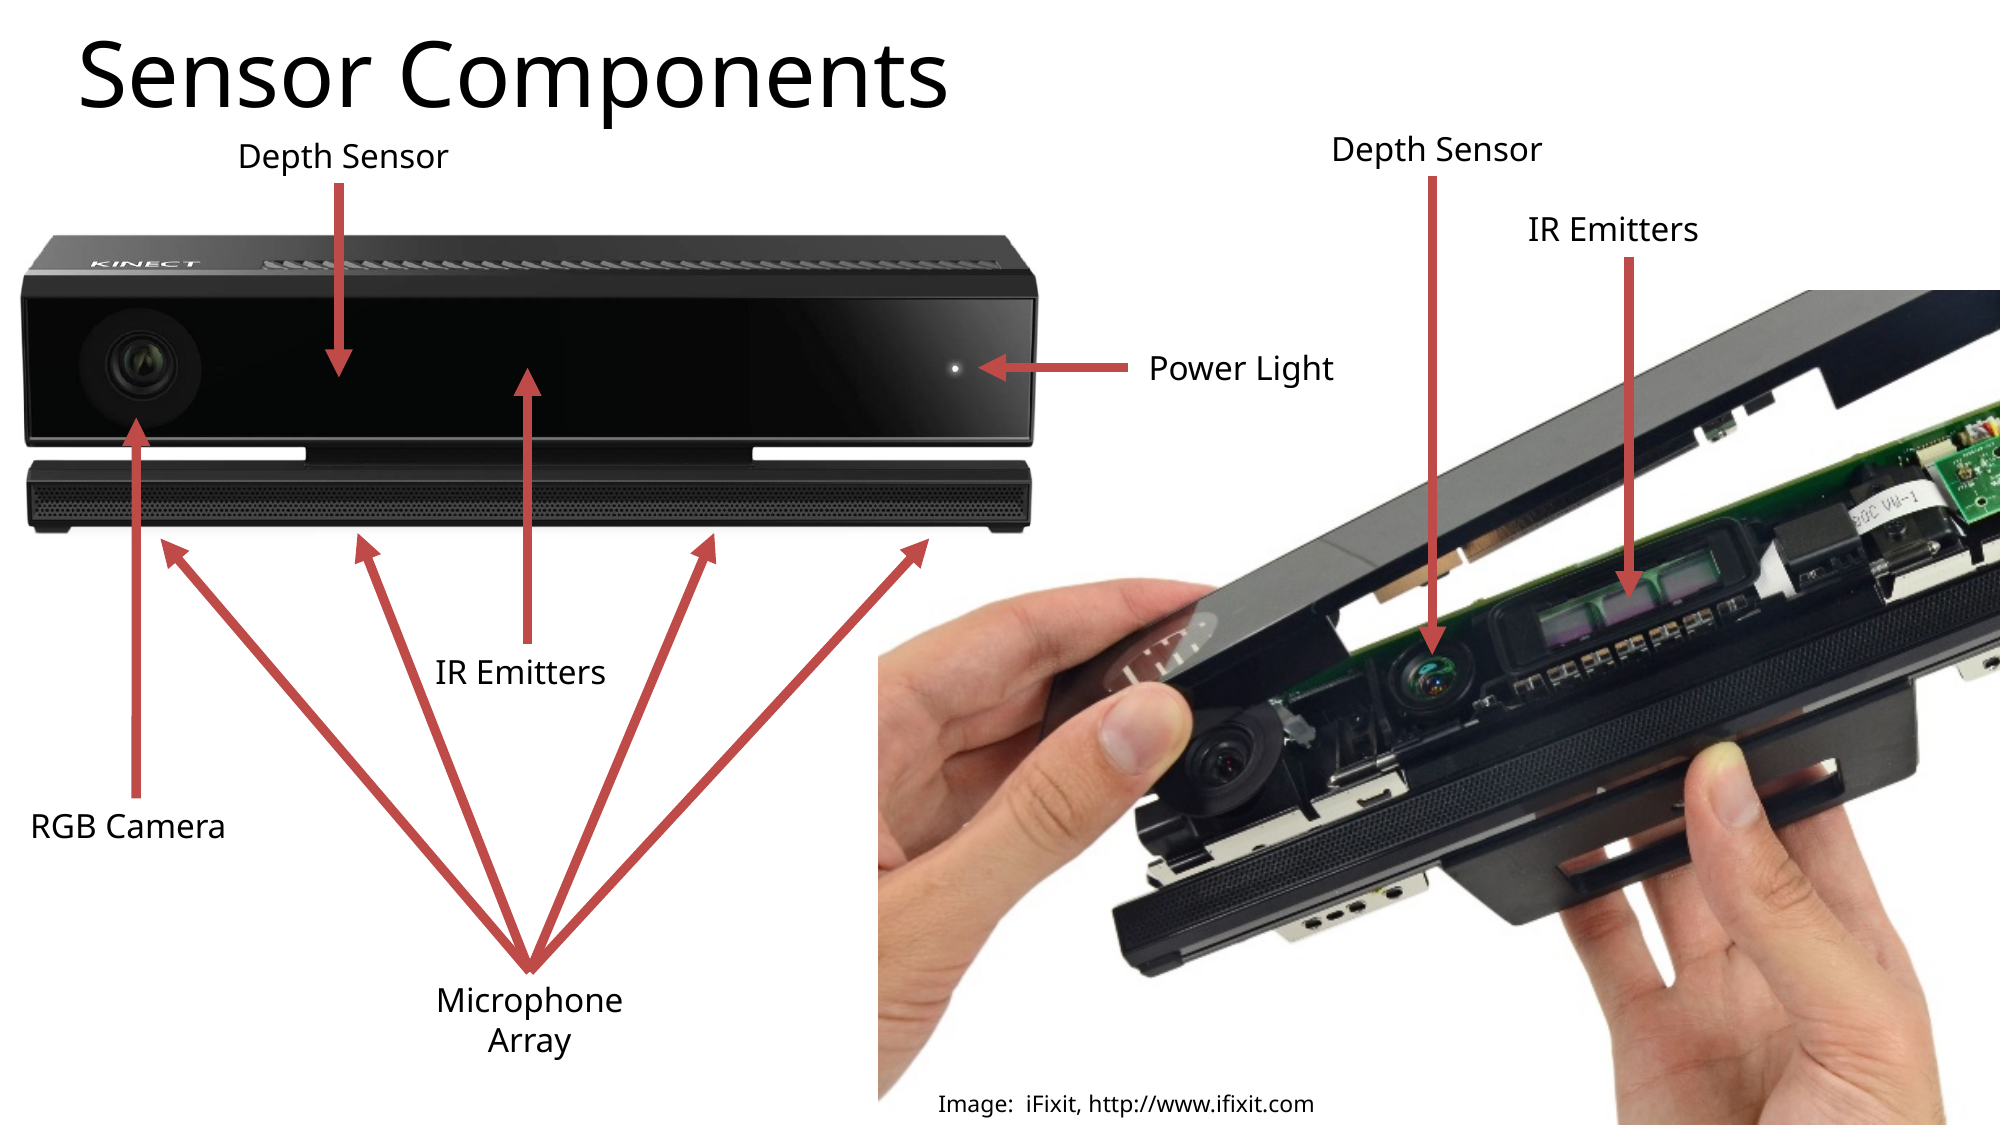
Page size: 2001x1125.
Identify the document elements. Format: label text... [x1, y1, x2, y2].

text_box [15, 417, 217, 855]
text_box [877, 290, 2000, 1125]
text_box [222, 120, 1559, 655]
title Sensor Components [62, 29, 1953, 205]
picture [19, 233, 222, 417]
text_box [935, 200, 1756, 700]
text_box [160, 532, 930, 1028]
